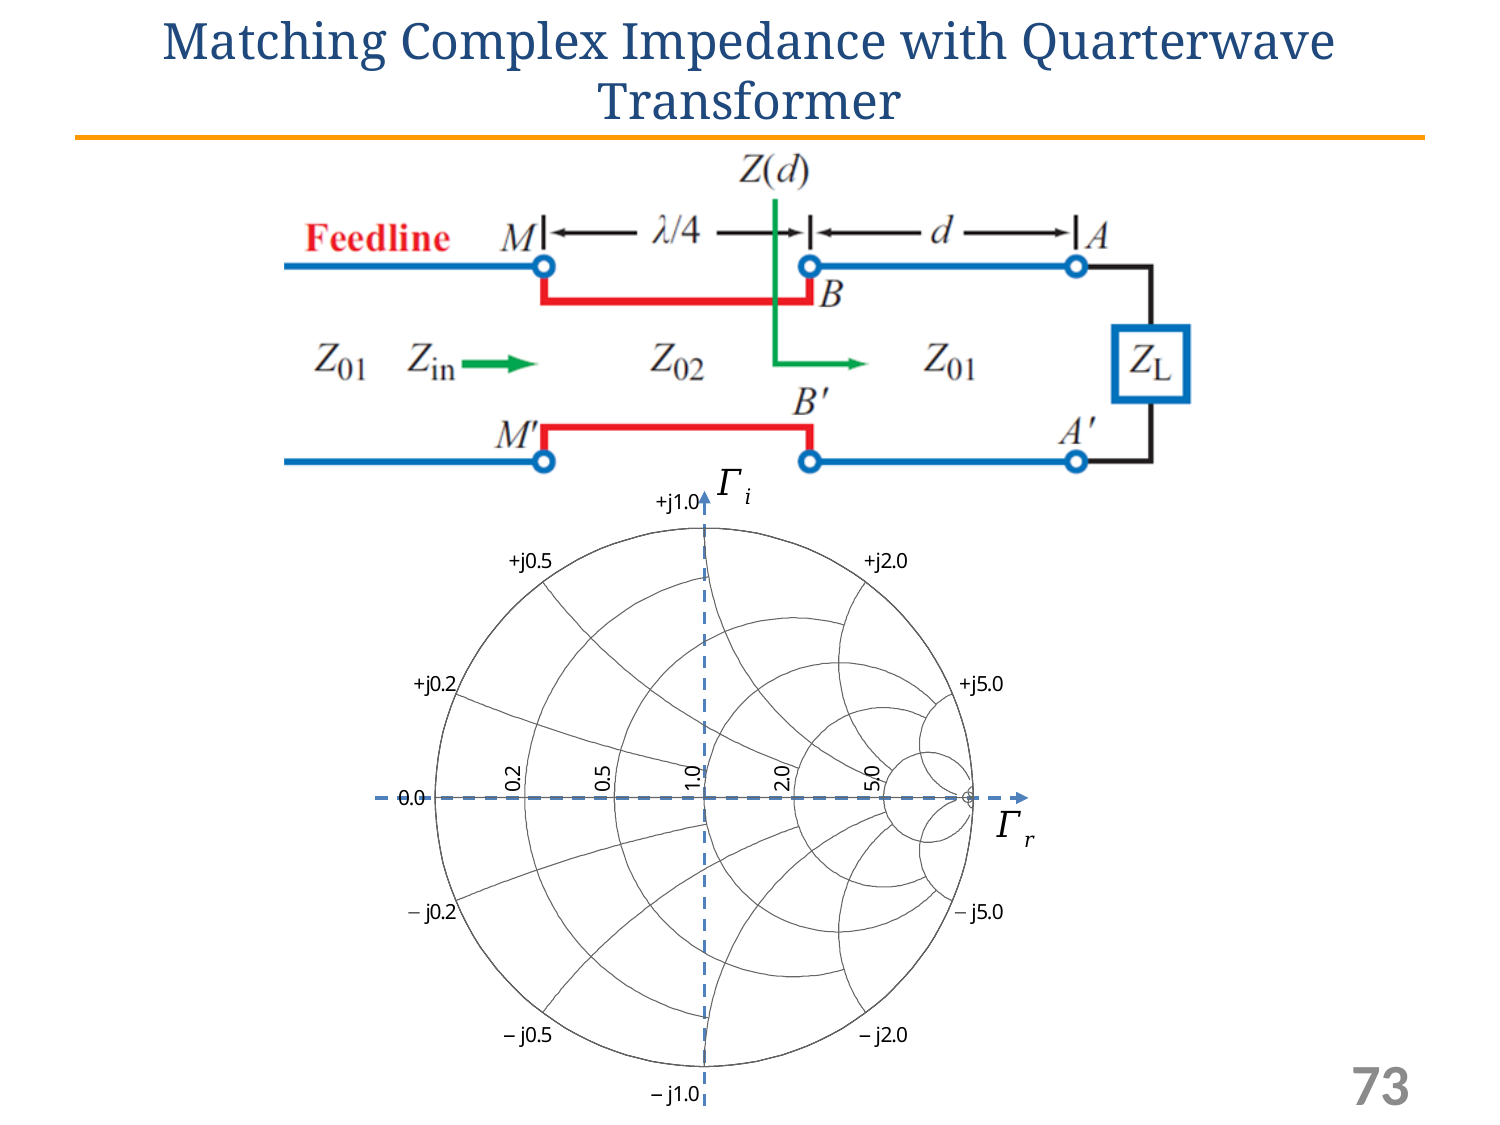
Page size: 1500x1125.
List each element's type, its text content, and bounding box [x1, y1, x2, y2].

slide_number 73 [1074, 1052, 1425, 1113]
picture [284, 141, 1198, 498]
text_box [374, 464, 1036, 1112]
title Matching Complex Impedance with Quarterwave Transformer [0, 31, 1500, 107]
